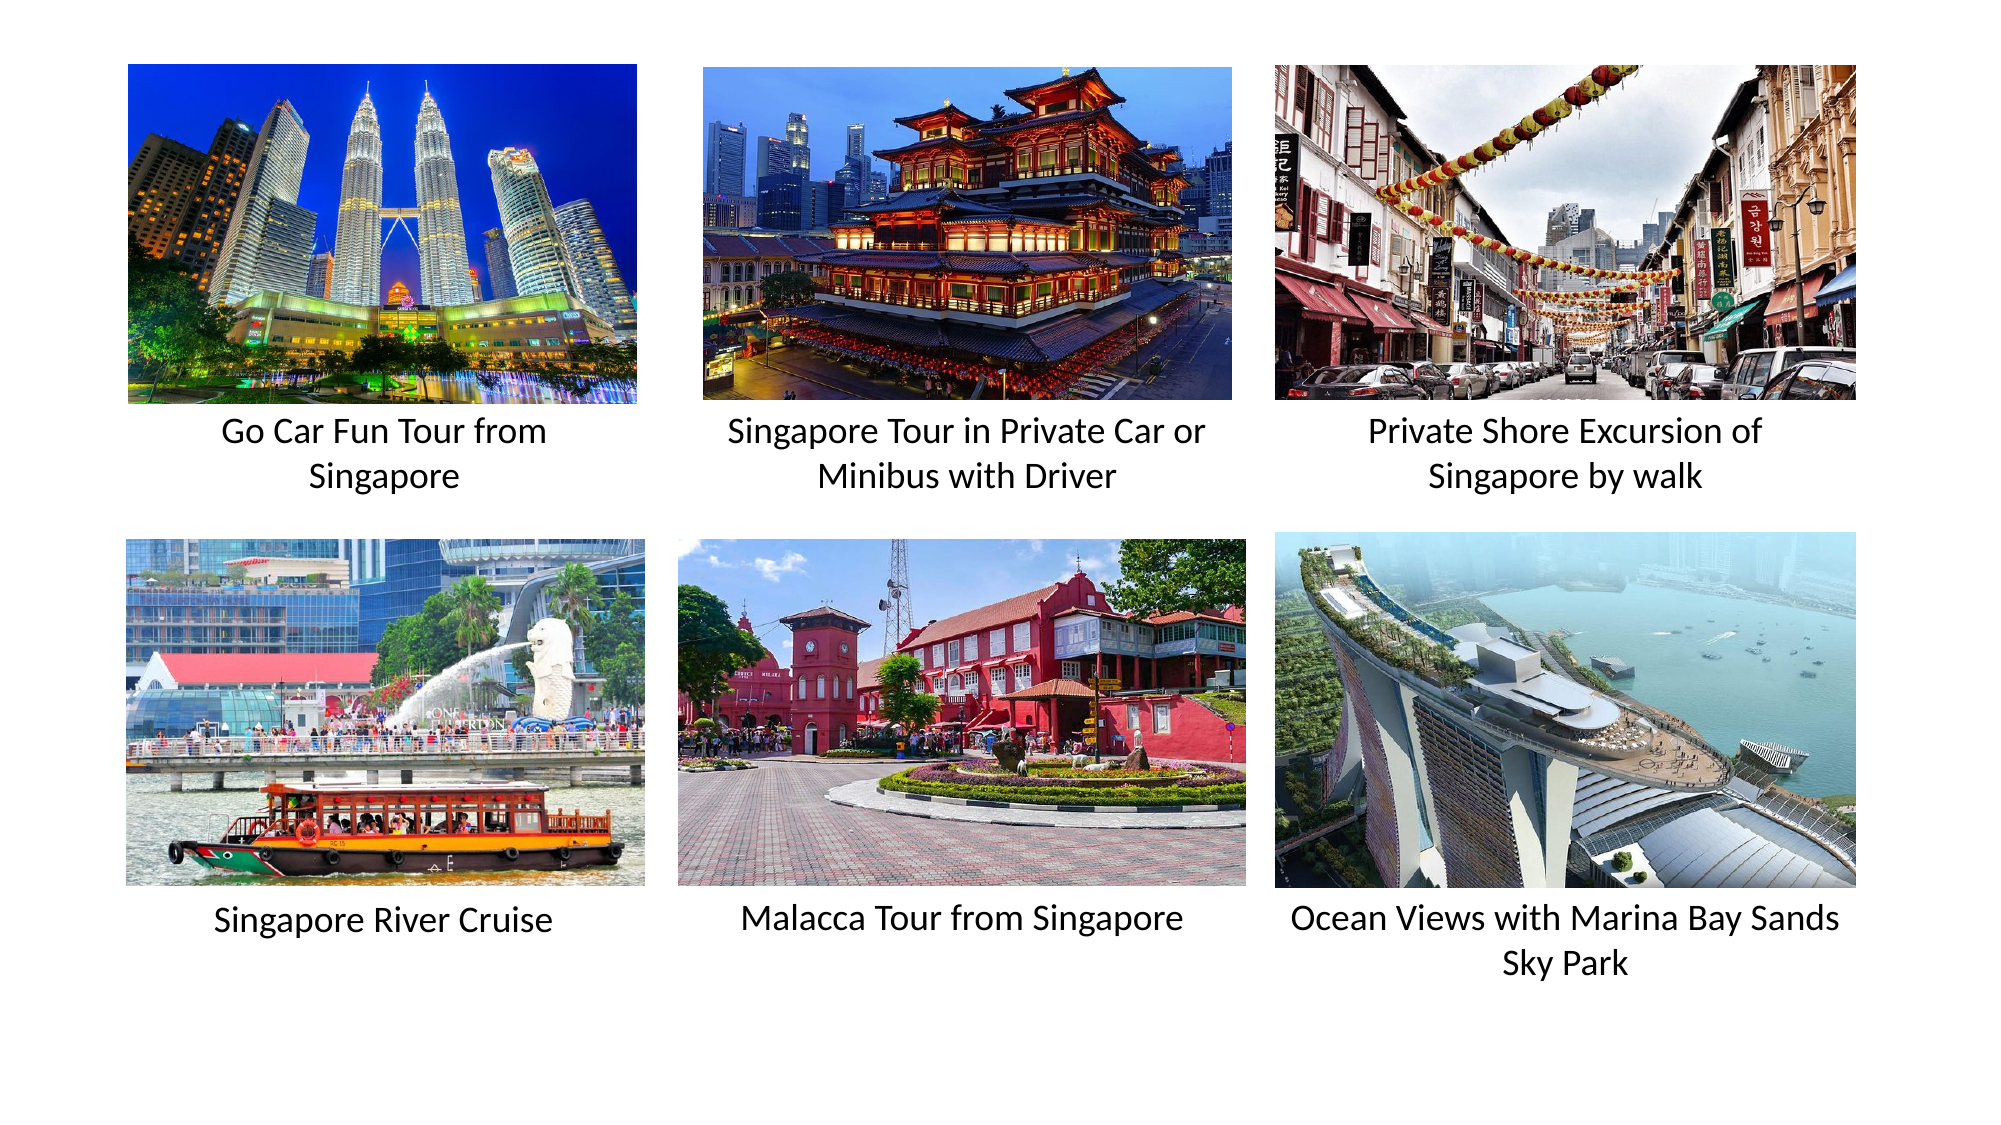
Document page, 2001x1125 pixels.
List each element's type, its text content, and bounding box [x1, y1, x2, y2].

picture [678, 539, 1246, 886]
text_box Go Car Fun Tour from Singapore [128, 399, 642, 539]
picture [1275, 532, 1856, 888]
picture [126, 539, 645, 886]
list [128, 64, 637, 404]
text_box Ocean Views with Marina Bay Sands Sky Park [1275, 888, 1856, 991]
text_box Singapore River Cruise [126, 887, 641, 948]
picture [1275, 65, 1856, 400]
picture [702, 67, 1232, 400]
text_box Private Shore Excursion of Singapore by walk [1275, 400, 1856, 504]
text_box Singapore Tour in Private Car or Minibus with Driver [702, 400, 1232, 504]
text_box Malacca Tour from Singapore [678, 886, 1246, 946]
